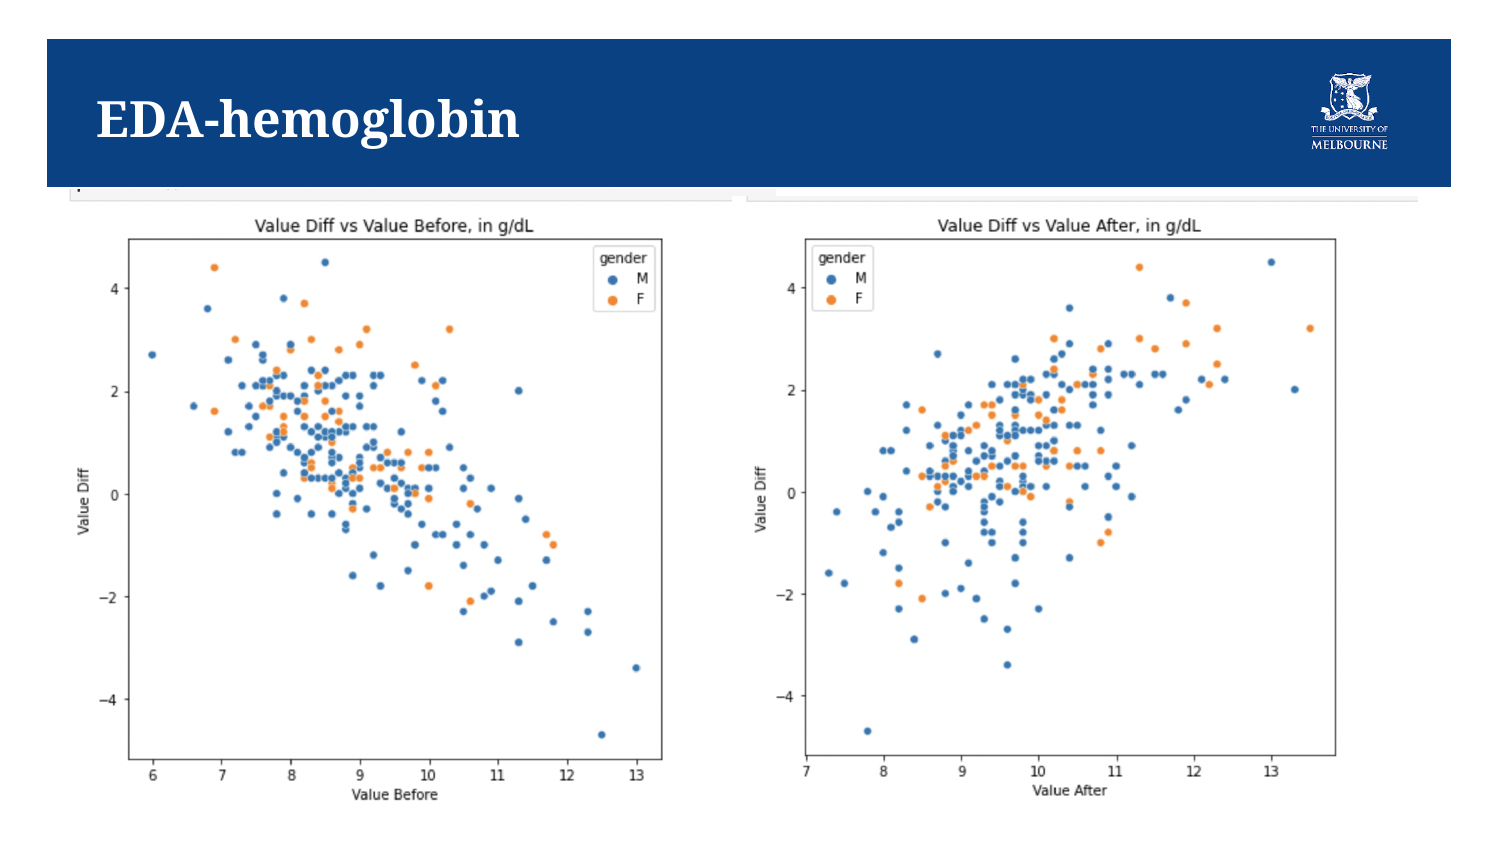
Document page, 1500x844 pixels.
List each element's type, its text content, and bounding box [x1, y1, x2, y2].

picture [47, 39, 1451, 187]
title EDA-hemoglobin [81, 67, 1145, 159]
picture [47, 189, 1418, 828]
